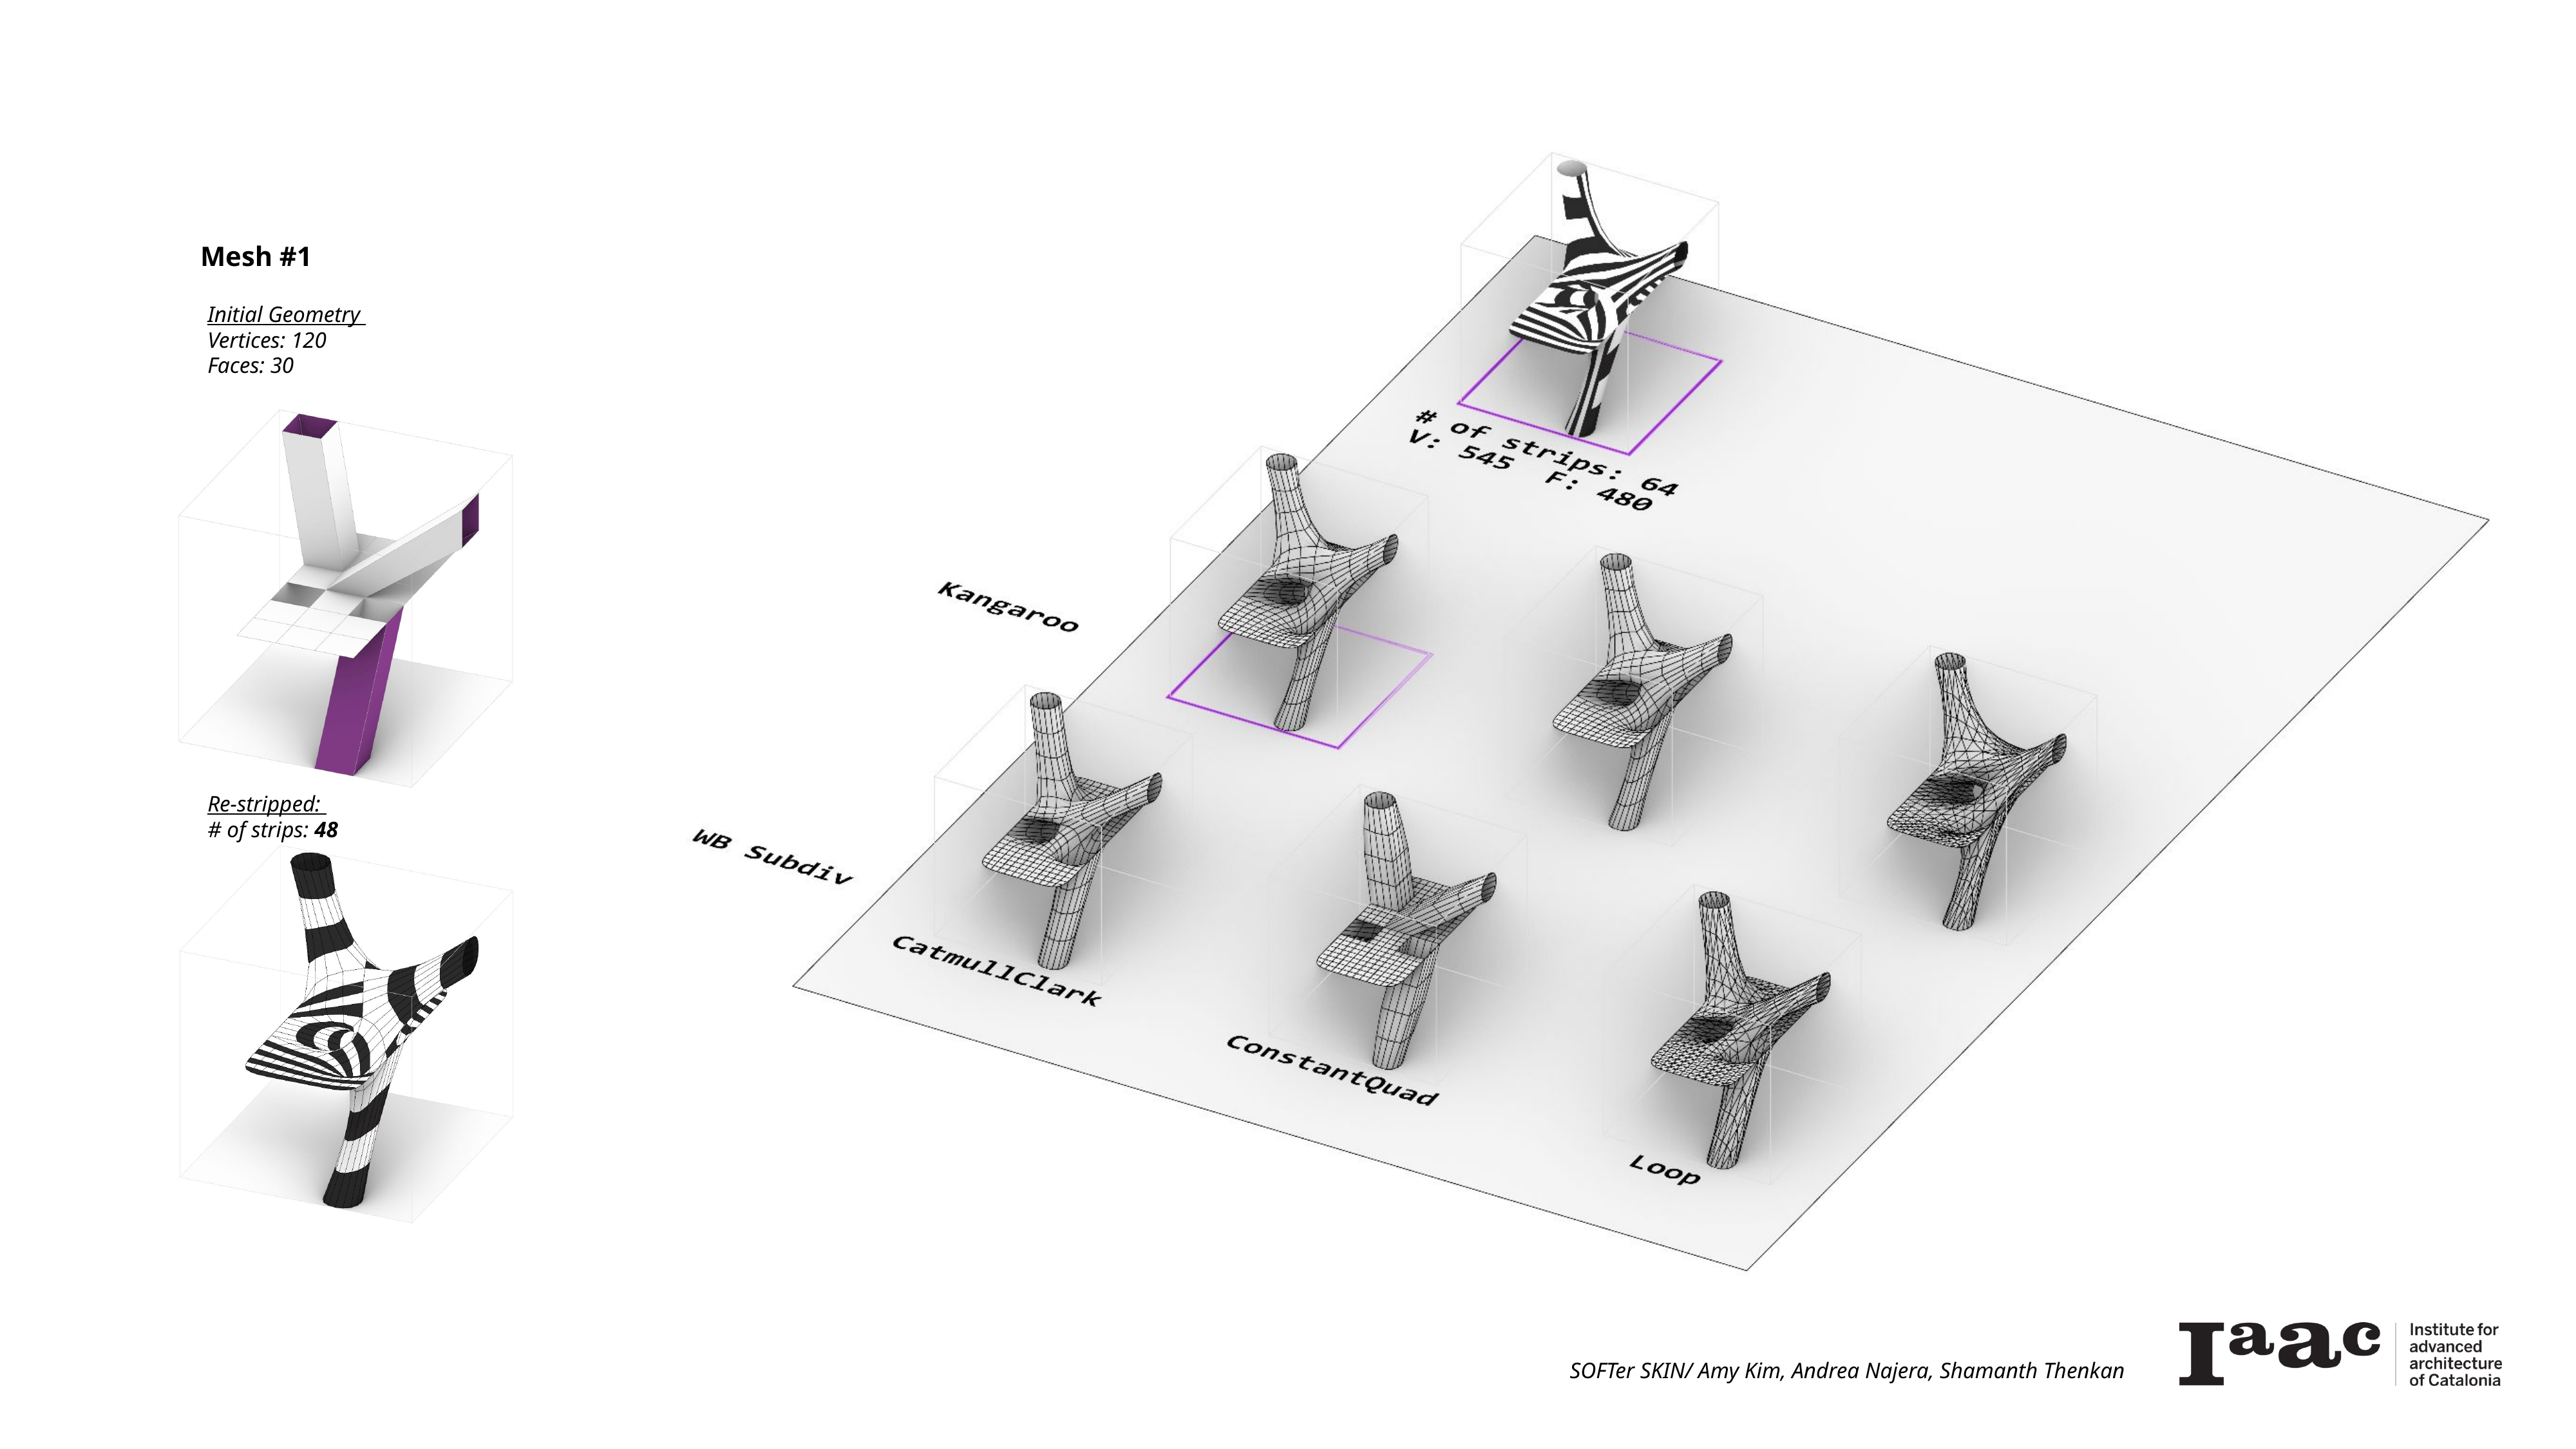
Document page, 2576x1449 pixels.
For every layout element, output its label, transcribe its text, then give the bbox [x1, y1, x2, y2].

text_box Mesh #1 [198, 236, 609, 274]
picture [93, 0, 2576, 1412]
text_box Initial Geometry Vertices: 120 Faces: 30 [198, 290, 562, 351]
